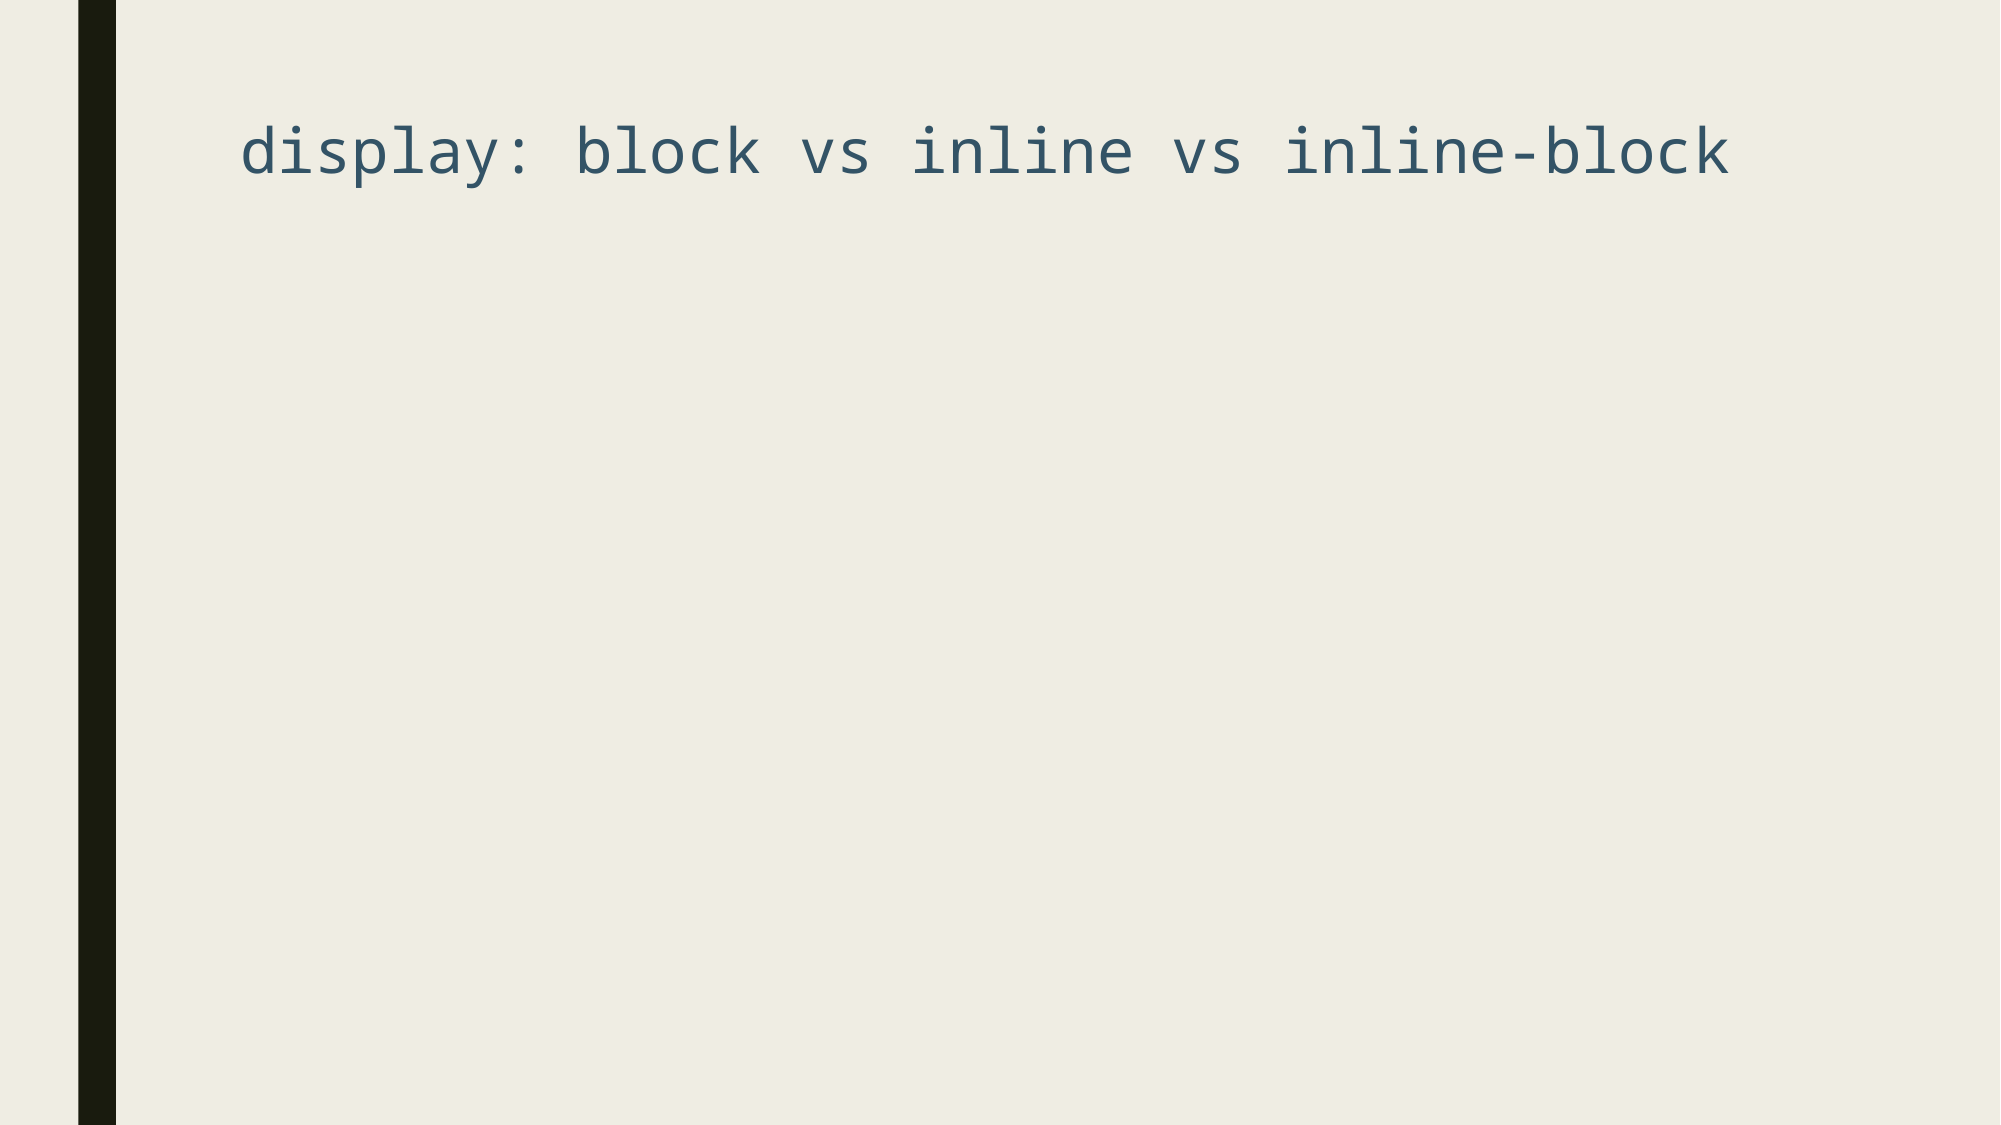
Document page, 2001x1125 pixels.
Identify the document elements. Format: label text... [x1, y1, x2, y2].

title display: block vs inline vs inline-block [225, 112, 1800, 236]
